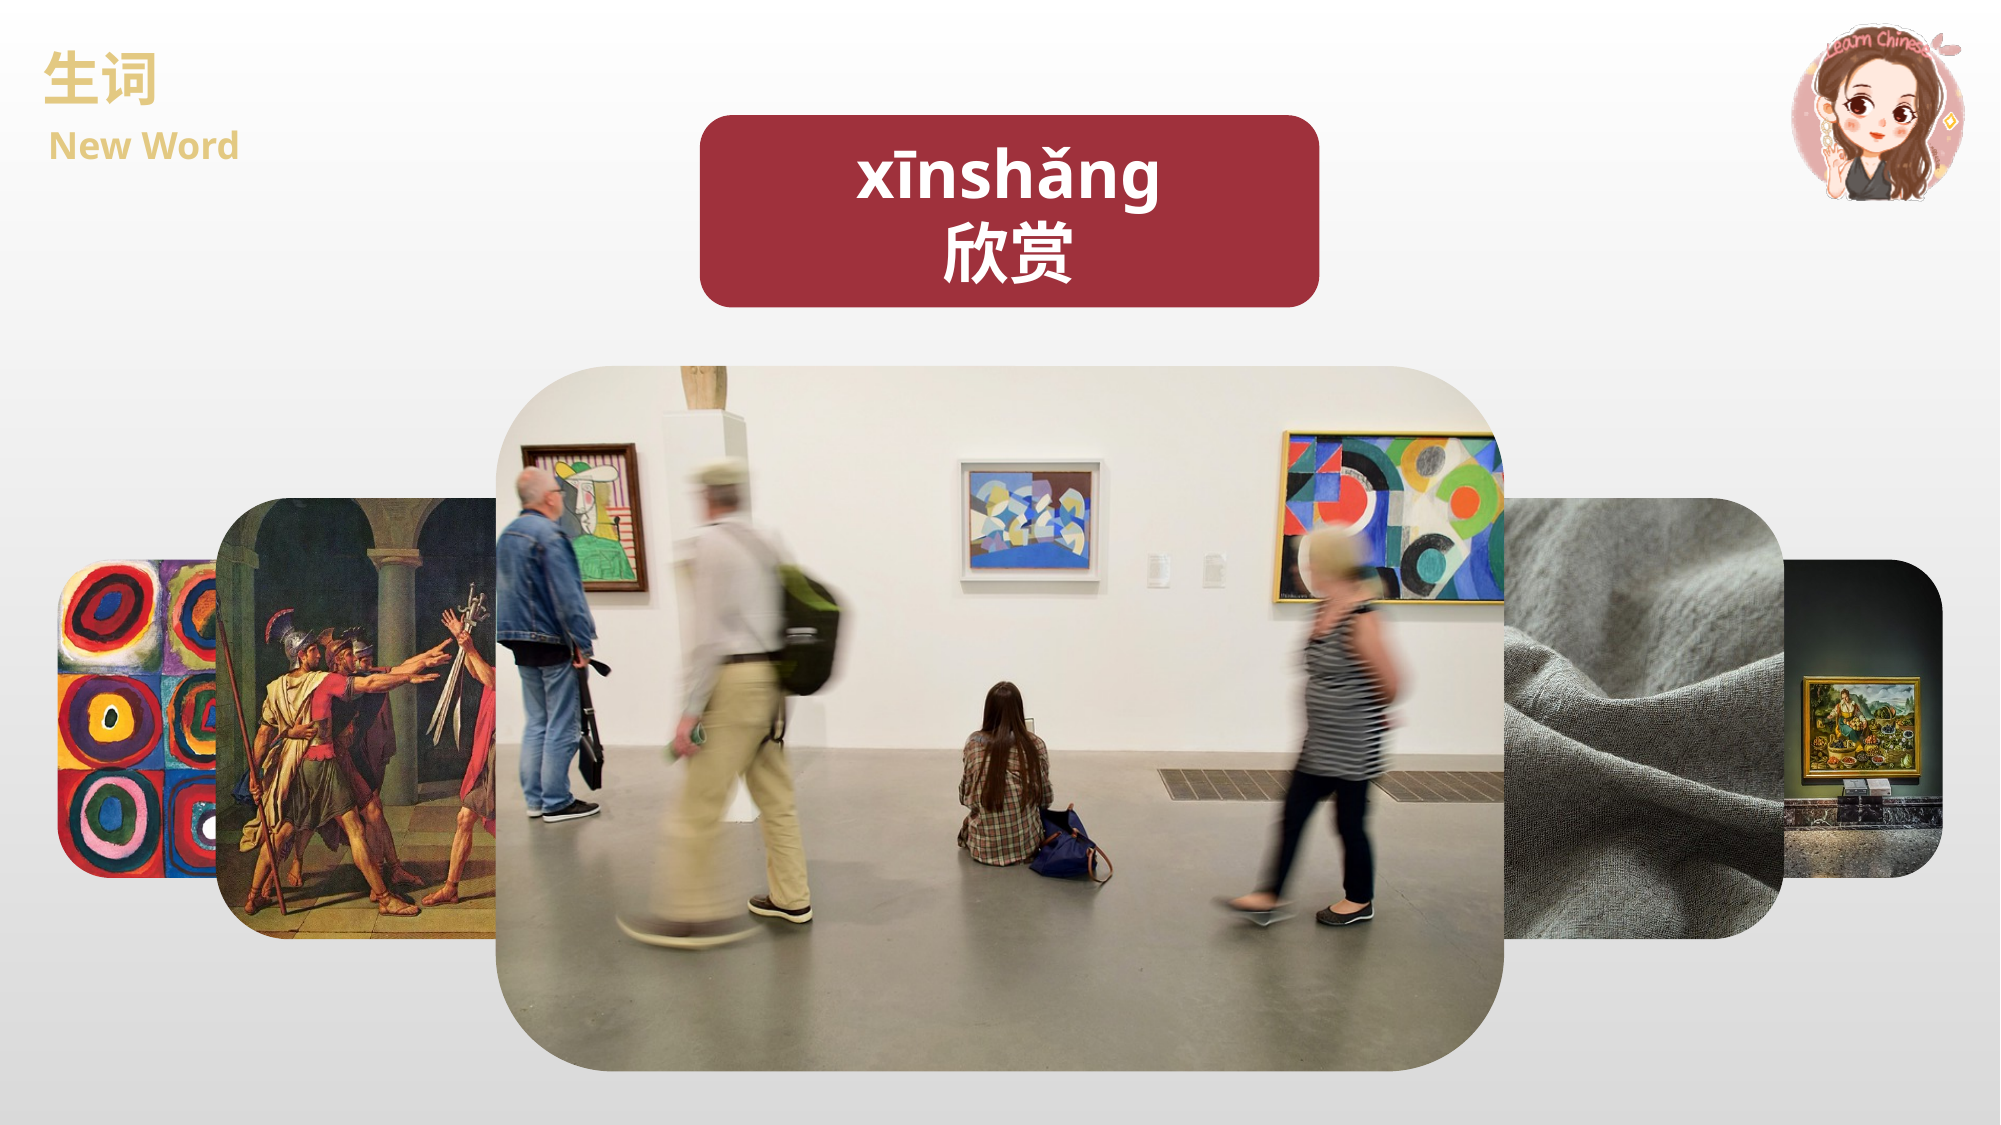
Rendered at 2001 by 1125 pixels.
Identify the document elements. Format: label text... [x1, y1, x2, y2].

text_box [56, 558, 215, 879]
text_box [214, 497, 494, 941]
text_box New Word [33, 115, 256, 175]
text_box [494, 364, 1506, 1073]
picture [1758, 0, 1998, 240]
text_box [1785, 558, 1944, 879]
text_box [699, 115, 1320, 308]
text_box [1506, 497, 1786, 941]
text_box 生词 [27, 35, 174, 120]
